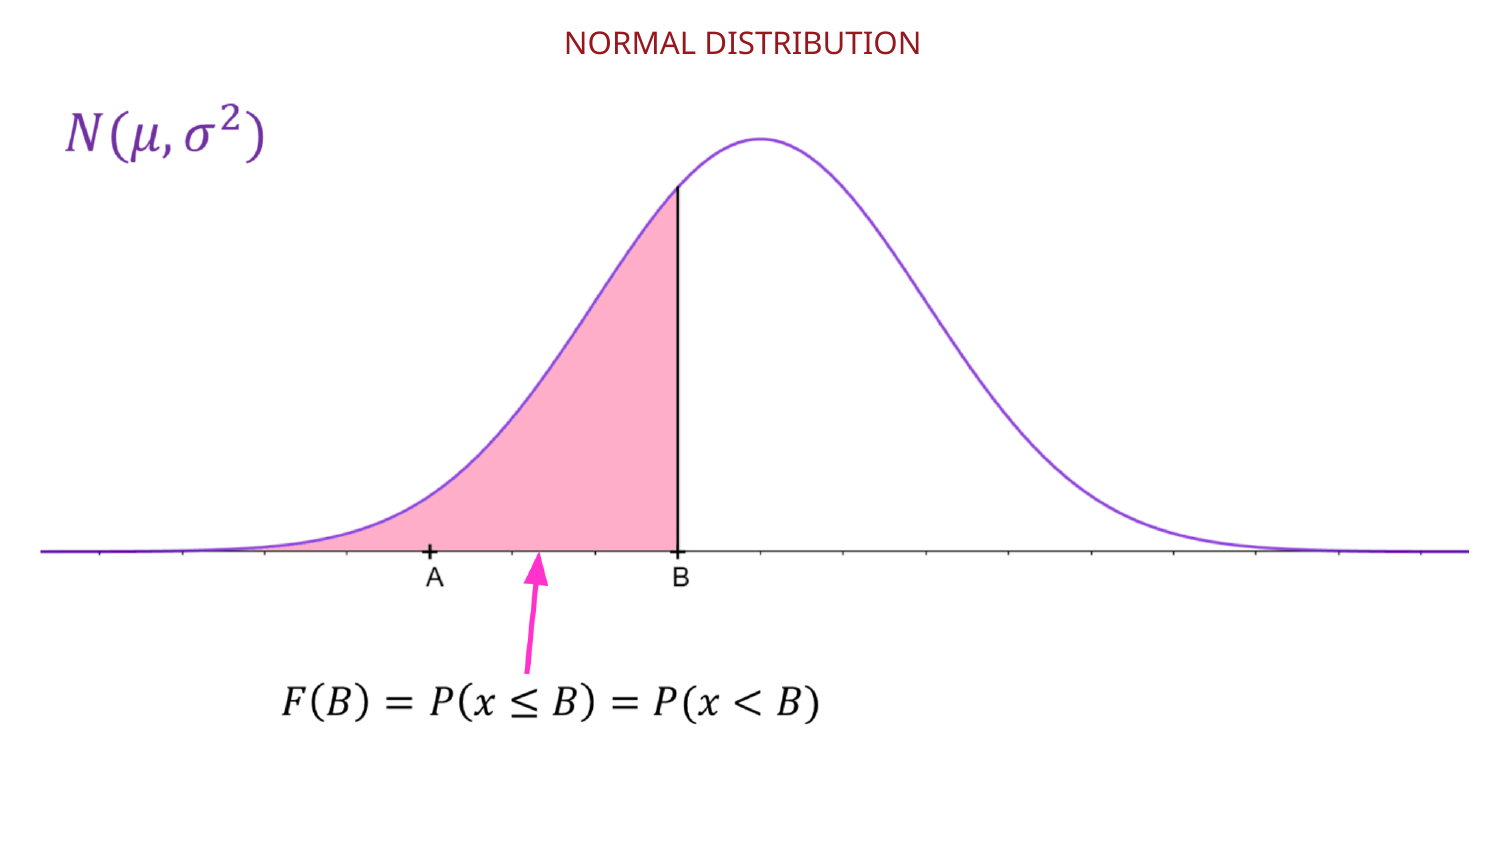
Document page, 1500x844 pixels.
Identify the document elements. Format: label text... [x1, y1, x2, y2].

picture [0, 82, 1500, 762]
text_box NORMAL DISTRIBUTION [469, 8, 1016, 76]
